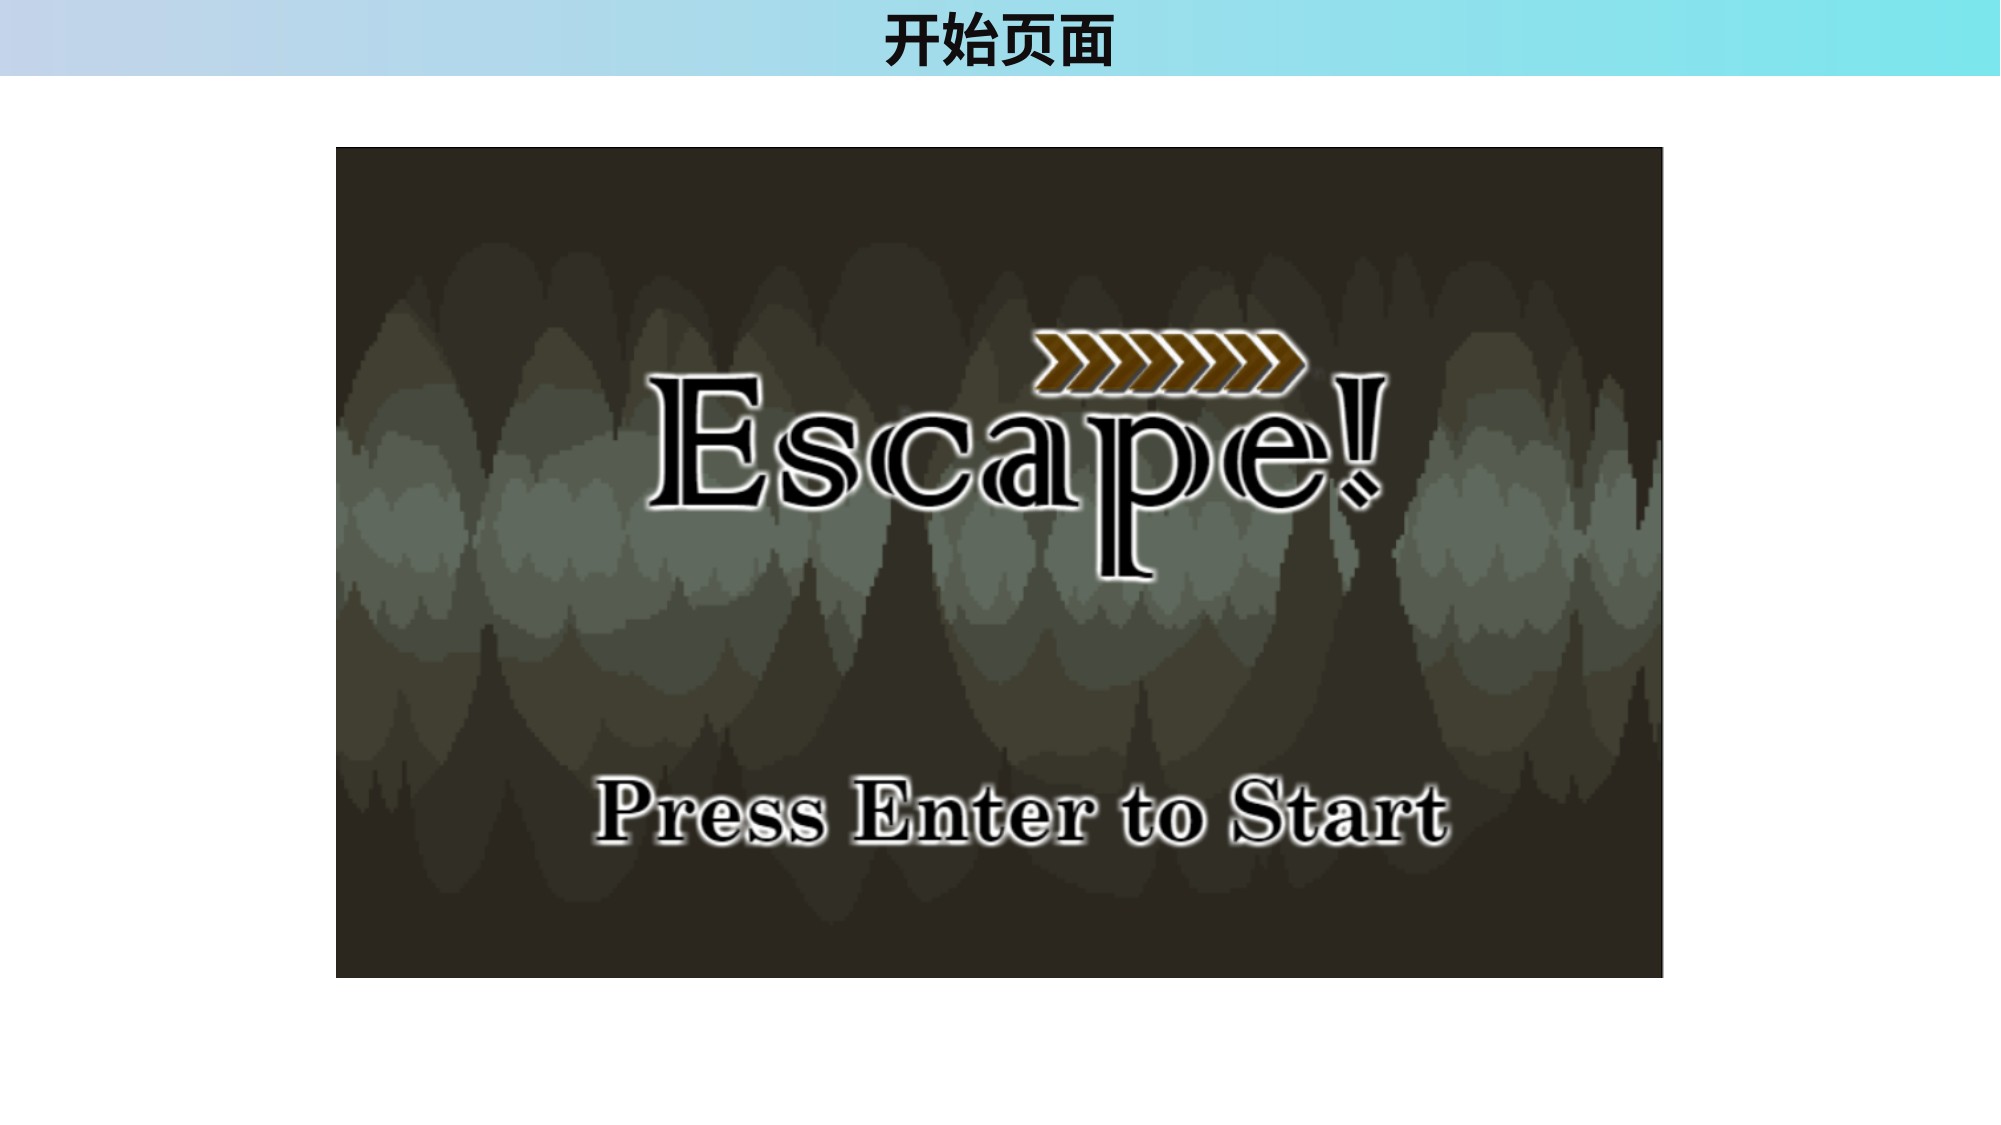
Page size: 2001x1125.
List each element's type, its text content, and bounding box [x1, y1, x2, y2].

text_box [1339, 0, 2000, 76]
text_box [0, 0, 661, 76]
picture [335, 147, 1664, 978]
text_box 开始页面 [661, 0, 1339, 81]
